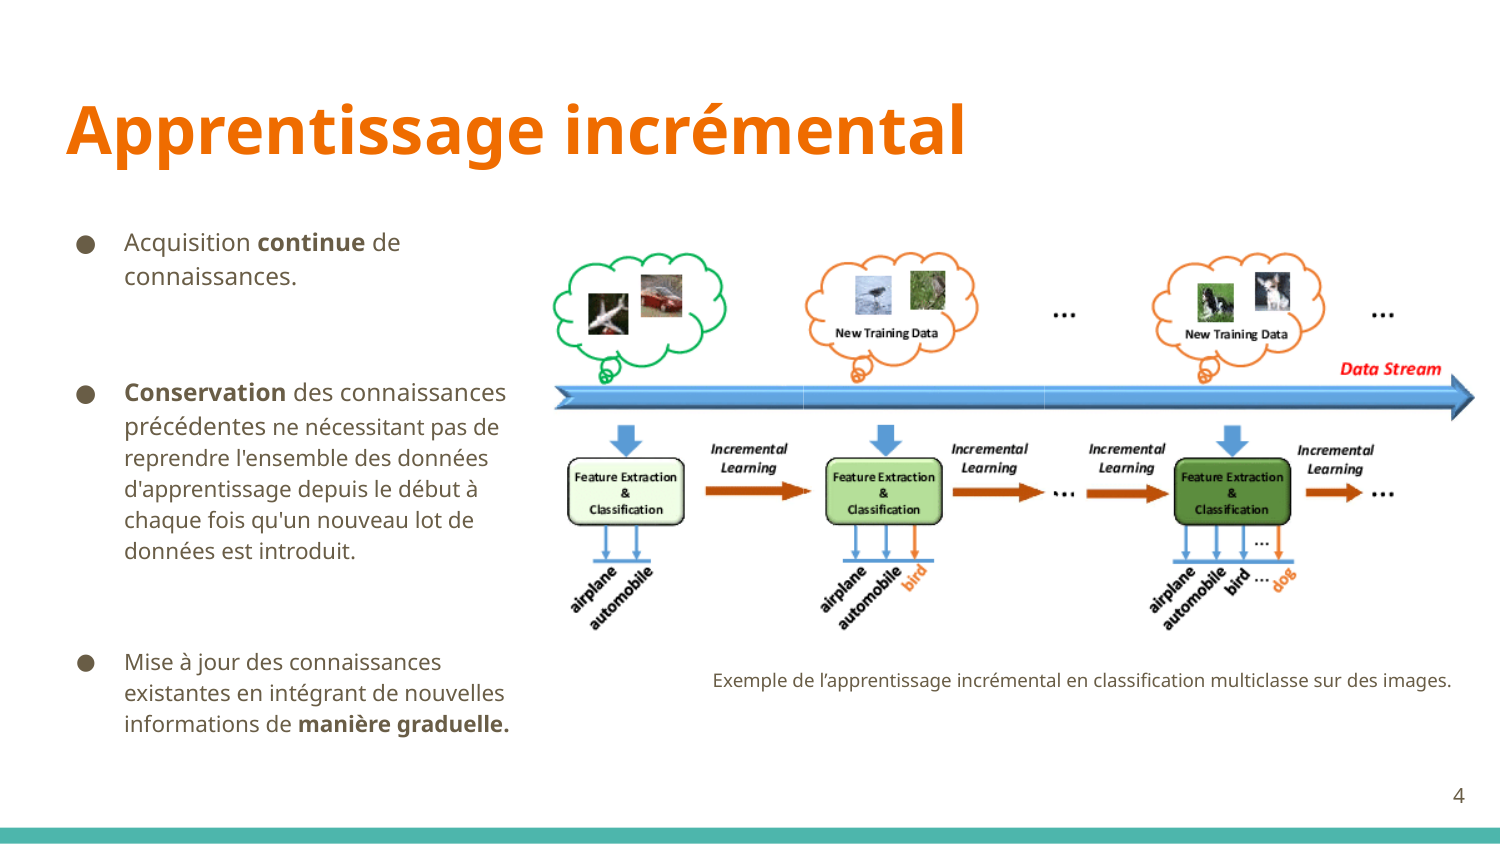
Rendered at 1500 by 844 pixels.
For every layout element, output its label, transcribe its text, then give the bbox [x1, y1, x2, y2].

slide_number ‹#› [1389, 764, 1480, 830]
title Apprentissage incrémental [51, 72, 1449, 189]
list Acquisition continue de connaissances. Conservation des connaissances précédentes ne nécessitant pas de reprendre l'ensemble des données d'apprentissage depuis le début à chaque fois qu'un nouveau lot de données est introduit. Mise à jour des connaissances existantes en intégrant de nouvelles informations de manière graduelle. [35, 207, 530, 759]
text_box Exemple de l’apprentissage incrémental en classification multiclasse sur des images. [697, 665, 1480, 703]
picture [551, 207, 1481, 658]
